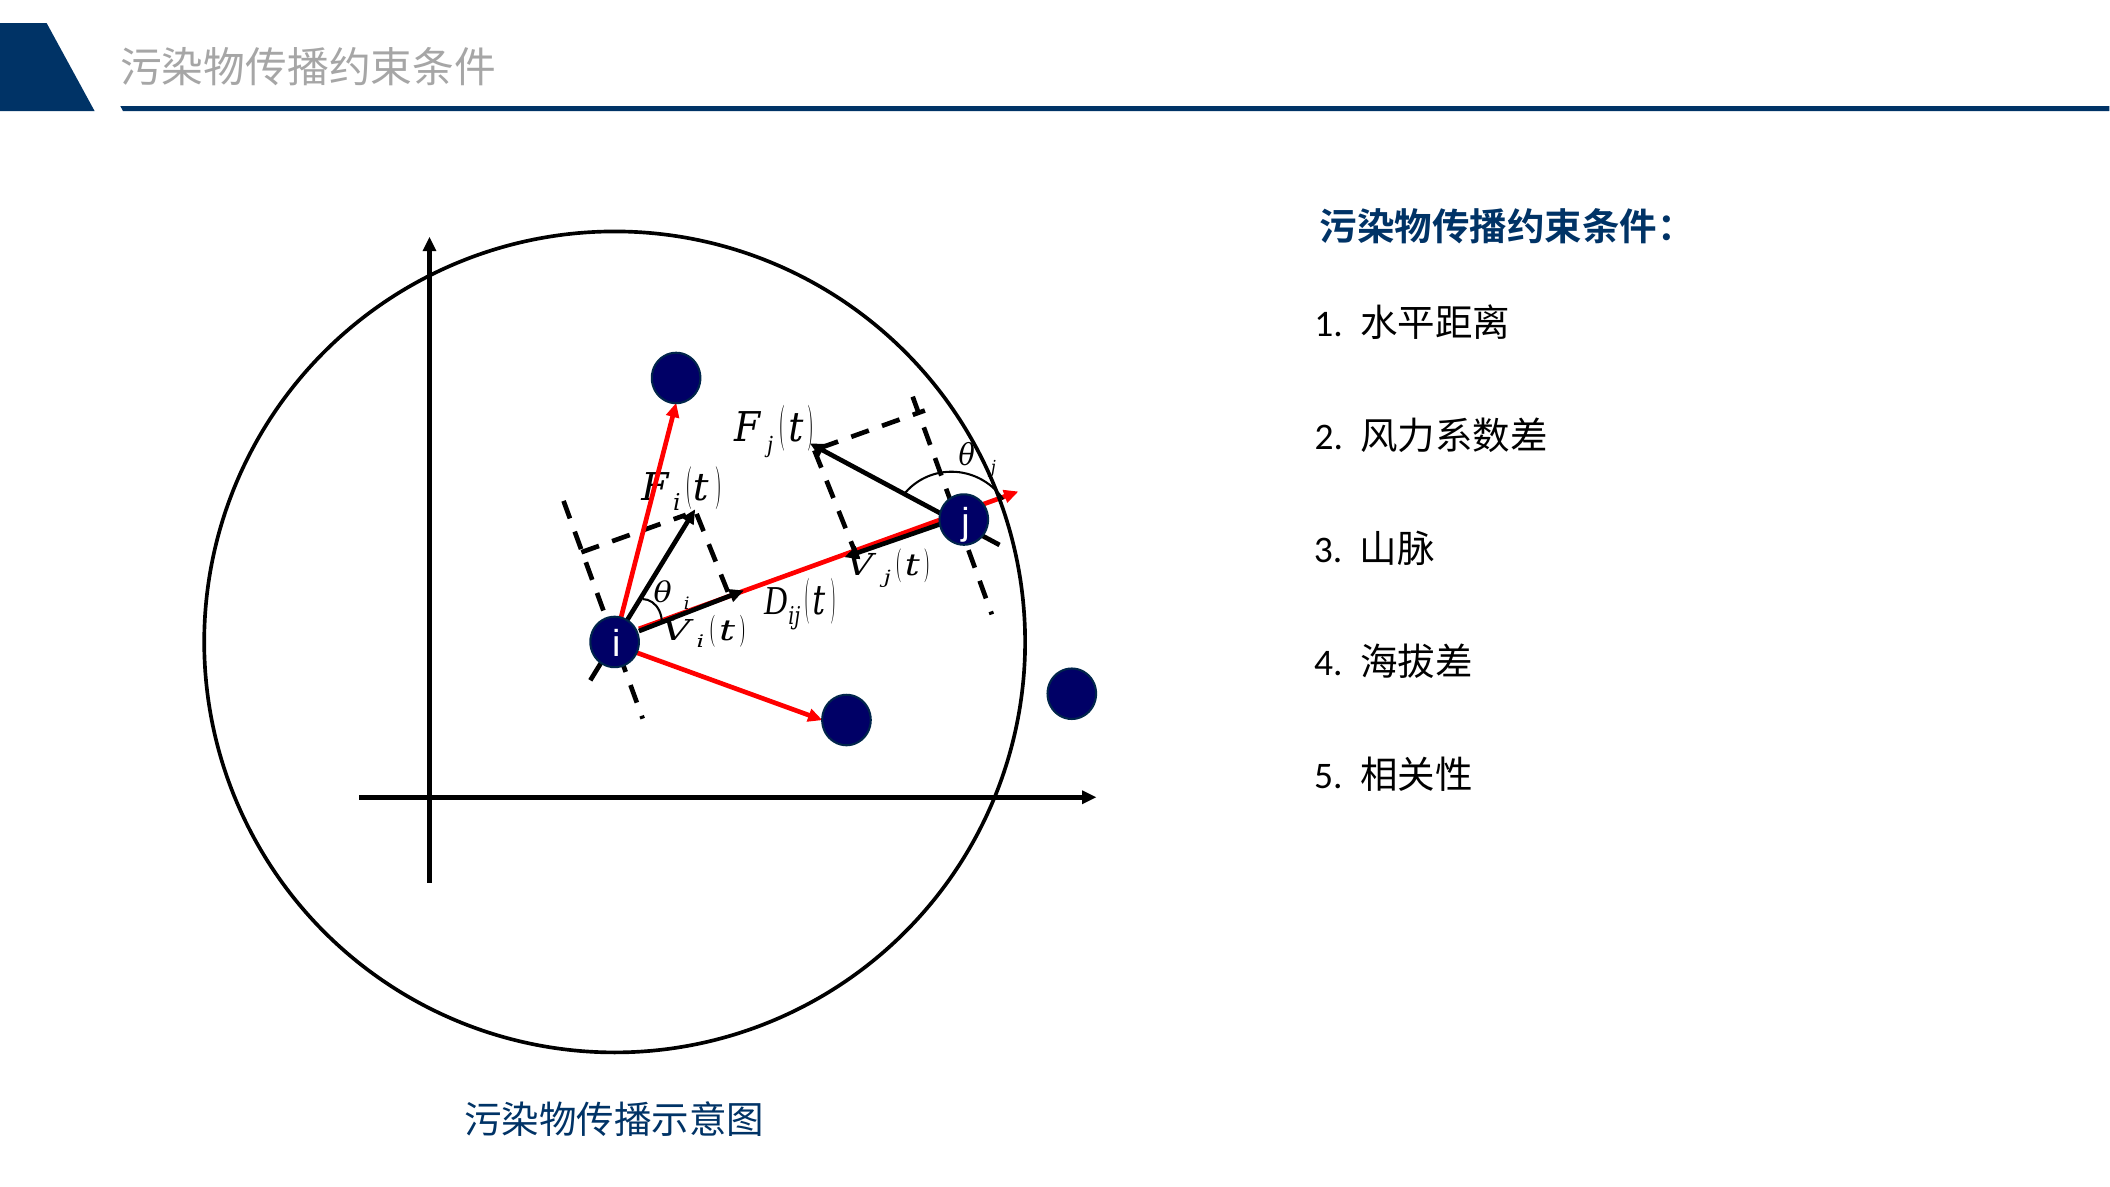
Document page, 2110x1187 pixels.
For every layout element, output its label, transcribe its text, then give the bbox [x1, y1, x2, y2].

text_box 污染物传播约束条件 [120, 40, 624, 91]
text_box 污染物传播示意图 [449, 1089, 780, 1149]
text_box 4. 海拔差 [1299, 630, 1488, 691]
text_box 污染物传播约束条件： [1304, 196, 1710, 256]
text_box 1. 水平距离 [1299, 292, 1526, 352]
text_box [0, 22, 97, 113]
text_box 2. 风力系数差 [1299, 404, 1563, 464]
text_box [118, 104, 2110, 113]
text_box 5. 相关性 [1299, 743, 1488, 804]
text_box 3. 山脉 [1299, 517, 1450, 577]
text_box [204, 231, 1097, 1053]
